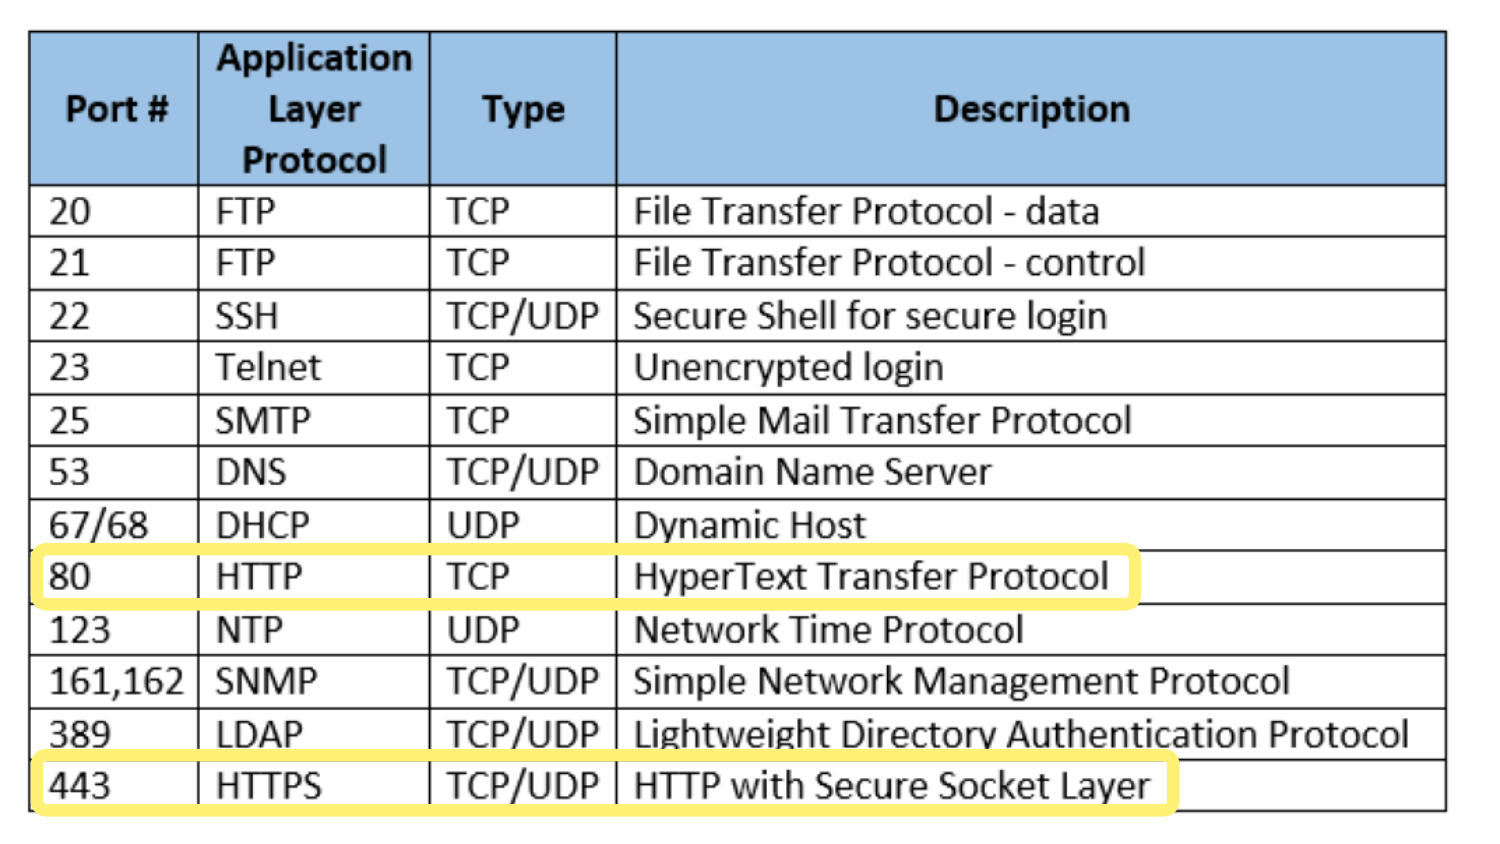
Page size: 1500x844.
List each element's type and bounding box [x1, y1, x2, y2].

picture [24, 24, 1454, 819]
